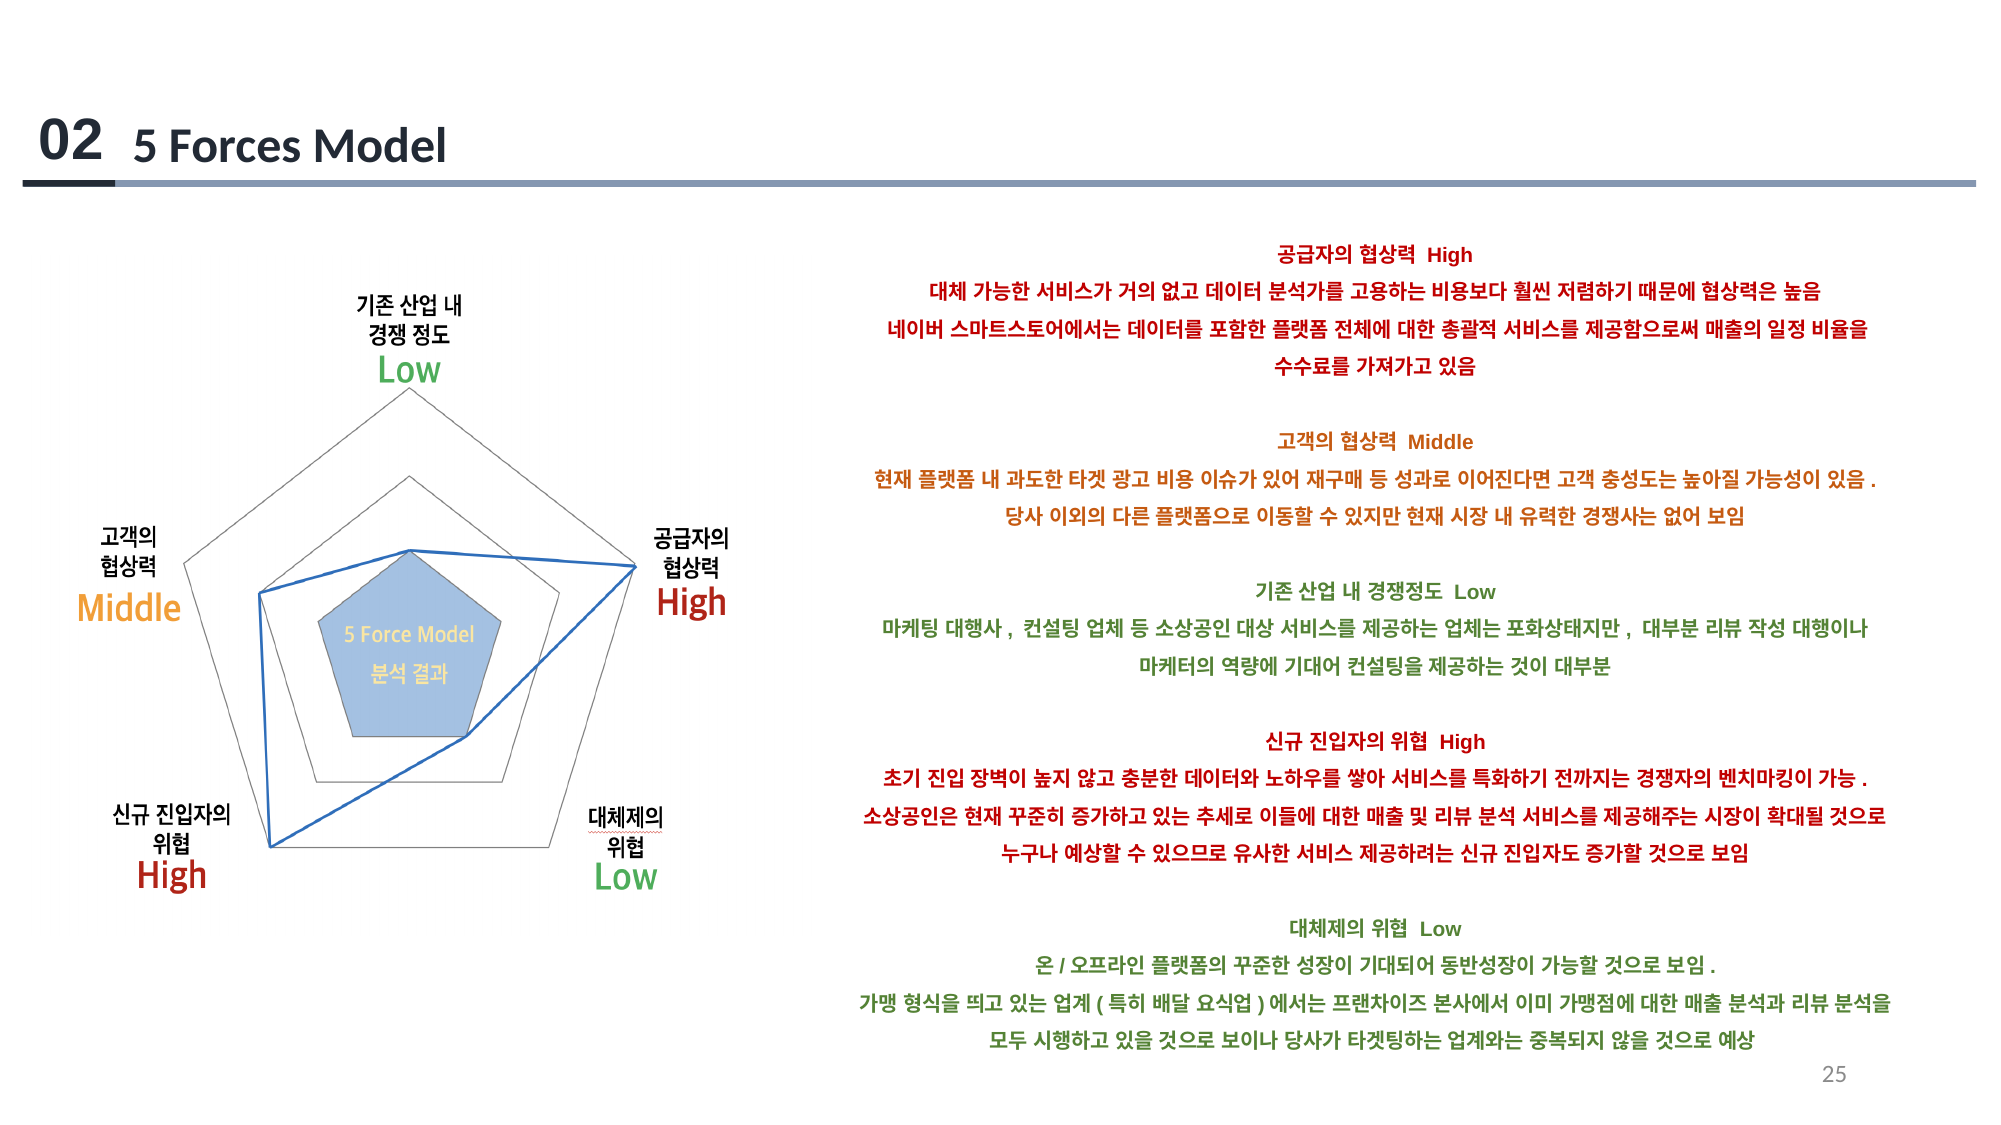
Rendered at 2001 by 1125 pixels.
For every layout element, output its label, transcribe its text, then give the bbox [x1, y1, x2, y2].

text_box 5 Forces Model [117, 104, 596, 180]
text_box [22, 179, 116, 188]
text_box 공급자의 협상력 High 대체 가능한 서비스가 거의 없고 데이터 분석가를 고용하는 비용보다 훨씬 저렴하기 때문에 협상력은 높음 네이버 스마트스토어에서는 데이터를 포함한 플랫폼 전체에 대한 총괄적 서비스를 제공함으로써 매출의 일정 비율을 수수료를 가져가고 있음 고객의 협상력 Middle 현재 플랫폼 내 과도한 타겟 광고 비용 이슈가 있어 재구매 등 성과로 이어진다면 고객 충성도는 높아질 가능성이 있음. 당사 이외의 다른 플랫폼으로 이동할 수 있지만 현재 시장 내 유력한 경쟁사는 없어 보임 기존 산업 내 경쟁정도 Low 마케팅 대행사, 컨설팅 업체 등 소상공인 대상 서비스를 제공하는 업체는 포화상태지만, 대부분 리뷰 작성 대행이나 마케터의 역량에 기대어 컨설팅을 제공하는 것이 대부분 신규 진입자의 위협 High 초기 진입 장벽이 높지 않고 충분한 데이터와 노하우를 쌓아 서비스를 특화하기 전까지는 경쟁자의 벤치마킹이 가능. 소상공인은 현재 꾸준히 증가하고 있는 추세로 이들에 대한 매출 및 리뷰 분석 서비스를 제공해주는 시장이 확대될 것으로 누구나 예상할 수 있으므로 유사한 서비스 제공하려는 신규 진입자도 증가할 것으로 보임 대체제의 위협 Low 온/오프라인 플랫폼의 꾸준한 성장이 기대되어 동반성장이 가능할 것으로 보임. 가맹 형식을 띄고 있는 업계(특히 배달 요식업)에서는 프랜차이즈 본사에서 이미 가맹점에 대한 매출 분석과 리뷰 분석을 모두 시행하고 있을 것으로 보이나 당사가 타겟팅하는 업계와는 중복되지 않을 것으로 예상 [835, 221, 1916, 1061]
text_box [116, 179, 1977, 188]
slide_number 25 [1412, 1042, 1863, 1103]
text_box 02 [23, 93, 125, 179]
picture [22, 255, 812, 936]
